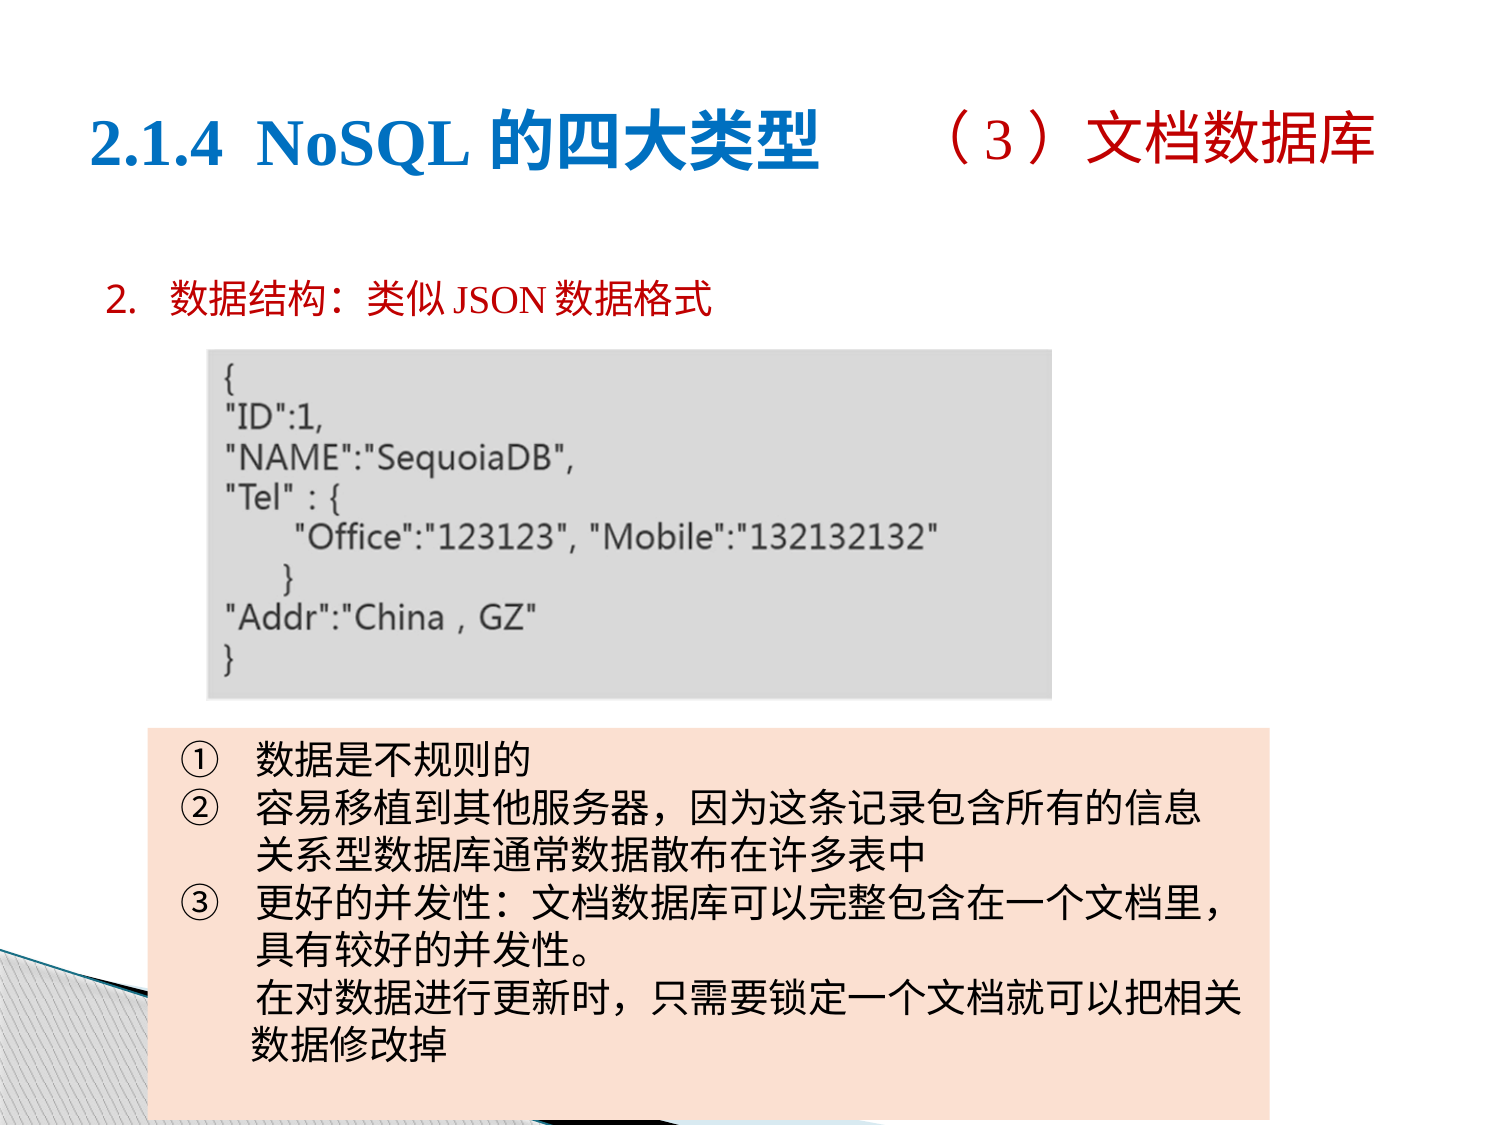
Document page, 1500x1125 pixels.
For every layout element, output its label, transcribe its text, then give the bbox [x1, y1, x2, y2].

text_box 数据是不规则的 容易移植到其他服务器，因为这条记录包含所有的信息 关系型数据库通常数据散布在许多表中 更好的并发性：文档数据库可以完整包含在一个文档里，具有较好的并发性。 在对数据进行更新时，只需要锁定一个文档就可以把相关数据修改掉 [147, 727, 1270, 1120]
text_box 2.1.4 NoSQL的四大类型 [74, 45, 951, 233]
picture [206, 349, 1052, 702]
list 数据结构：类似JSON数据格式 [75, 243, 845, 372]
text_box （3）文档数据库 [897, 42, 1500, 231]
